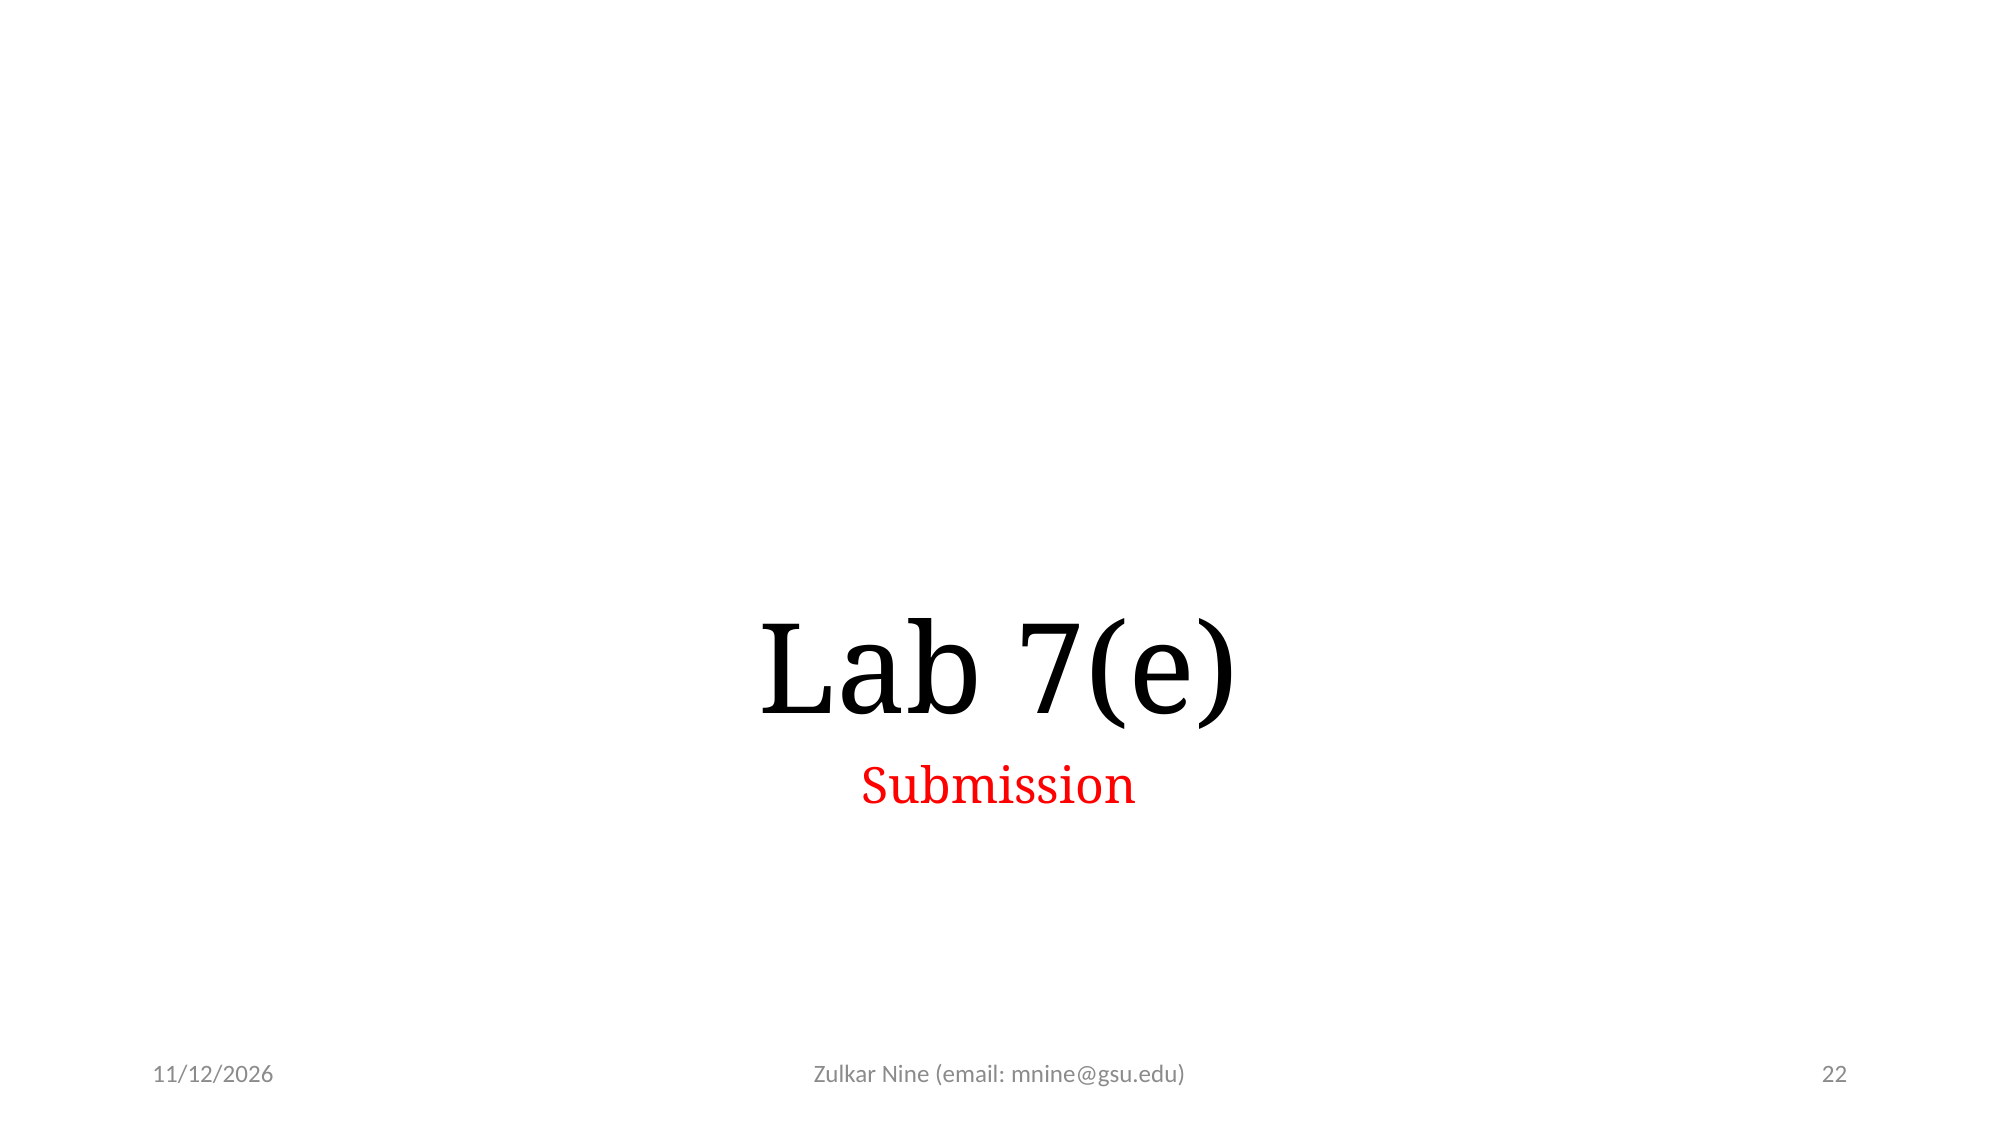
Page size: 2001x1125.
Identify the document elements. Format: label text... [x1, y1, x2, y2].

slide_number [137, 1042, 588, 1103]
slide_number 22 [1412, 1042, 1863, 1103]
list Submission [136, 752, 1862, 999]
title Lab 7(e) [136, 280, 1862, 749]
footer Zulkar Nine (email: mnine@gsu.edu) [662, 1042, 1338, 1103]
